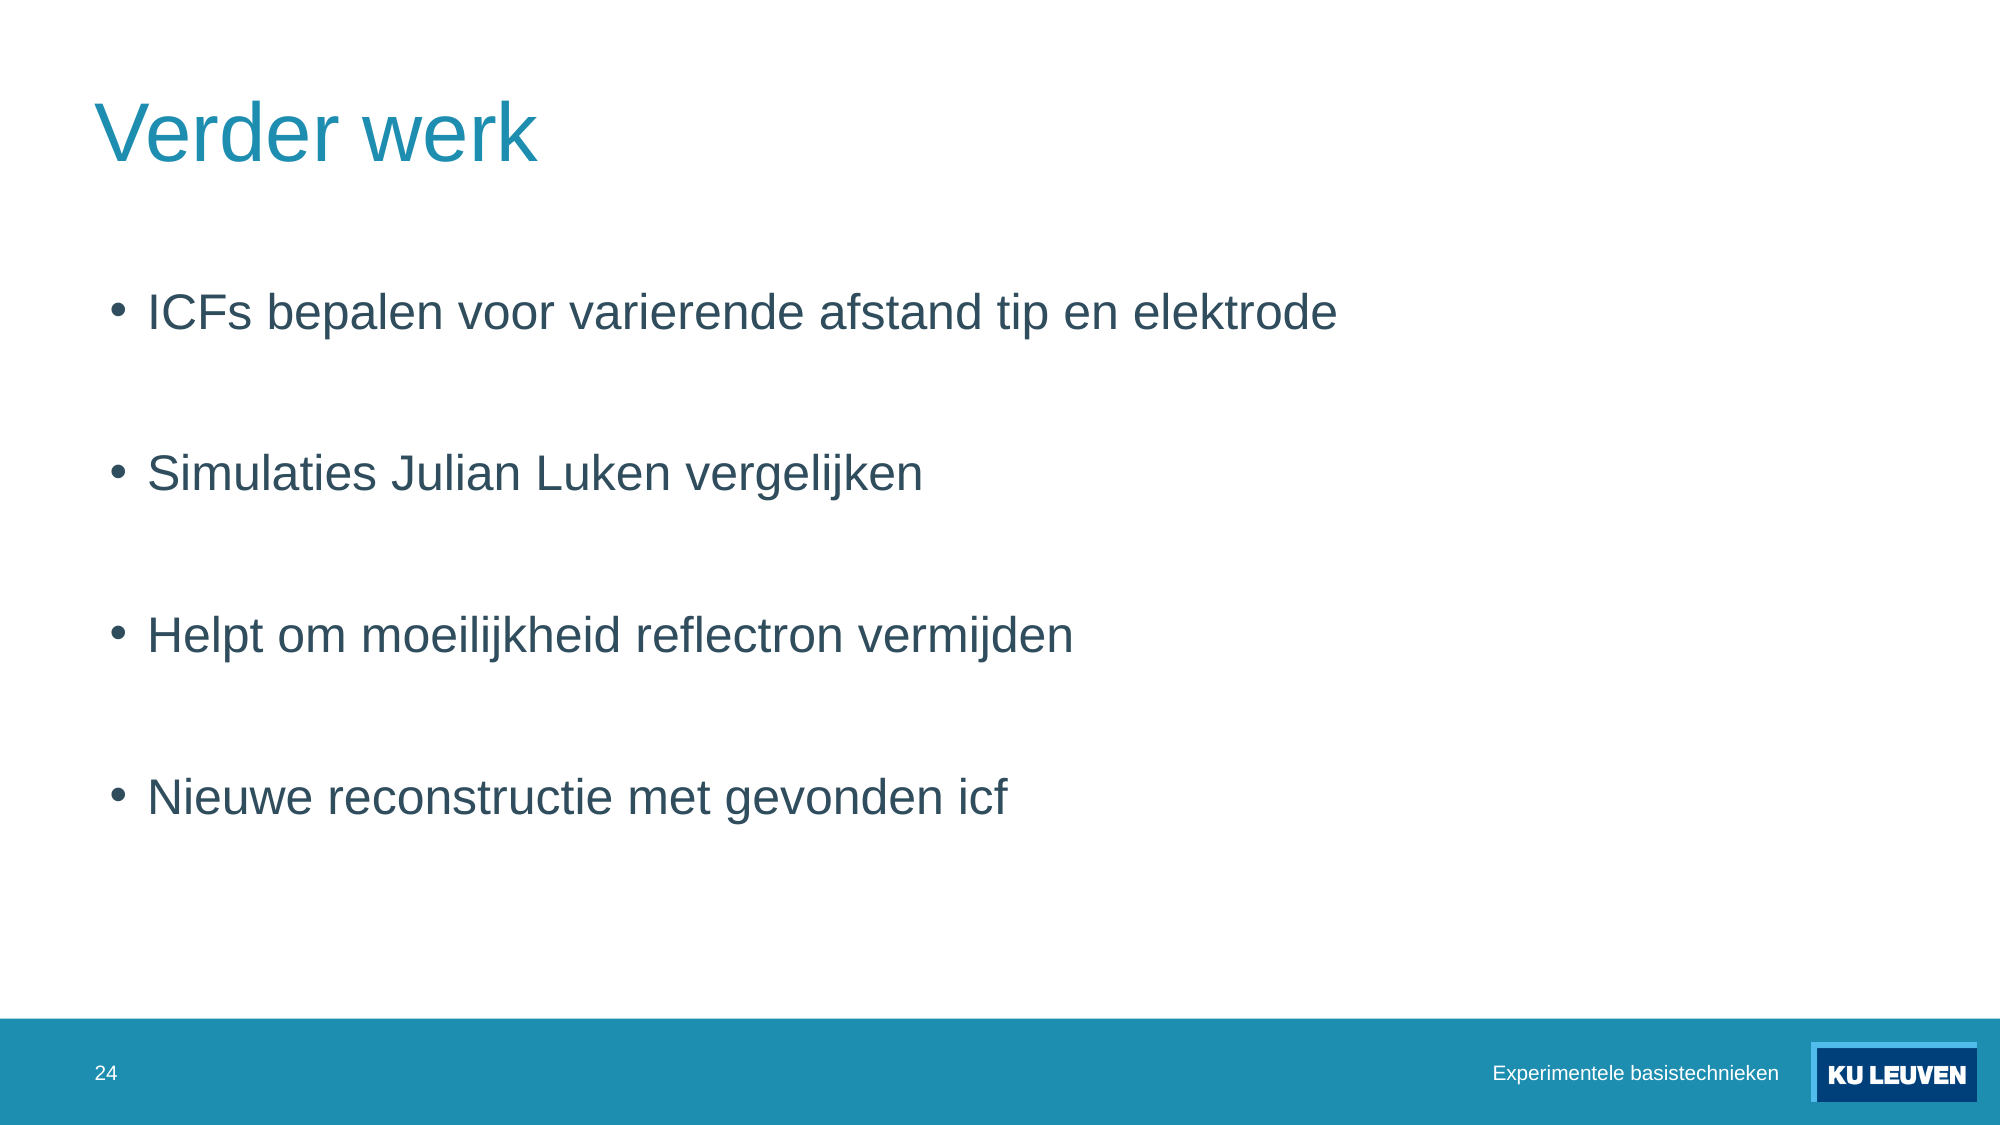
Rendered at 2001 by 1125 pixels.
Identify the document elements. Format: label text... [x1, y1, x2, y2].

picture [1811, 1042, 1977, 1102]
title Verder werk [94, 33, 1906, 223]
list ICFs bepalen voor varierende afstand tip en elektrode Simulaties Julian Luken vergelijken Helpt om moeilijkheid reflectron vermijden Nieuwe reconstructie met gevonden icf [94, 271, 1906, 1004]
footer Experimentele basistechnieken [989, 1018, 1809, 1125]
slide_number 24 [94, 1018, 201, 1125]
